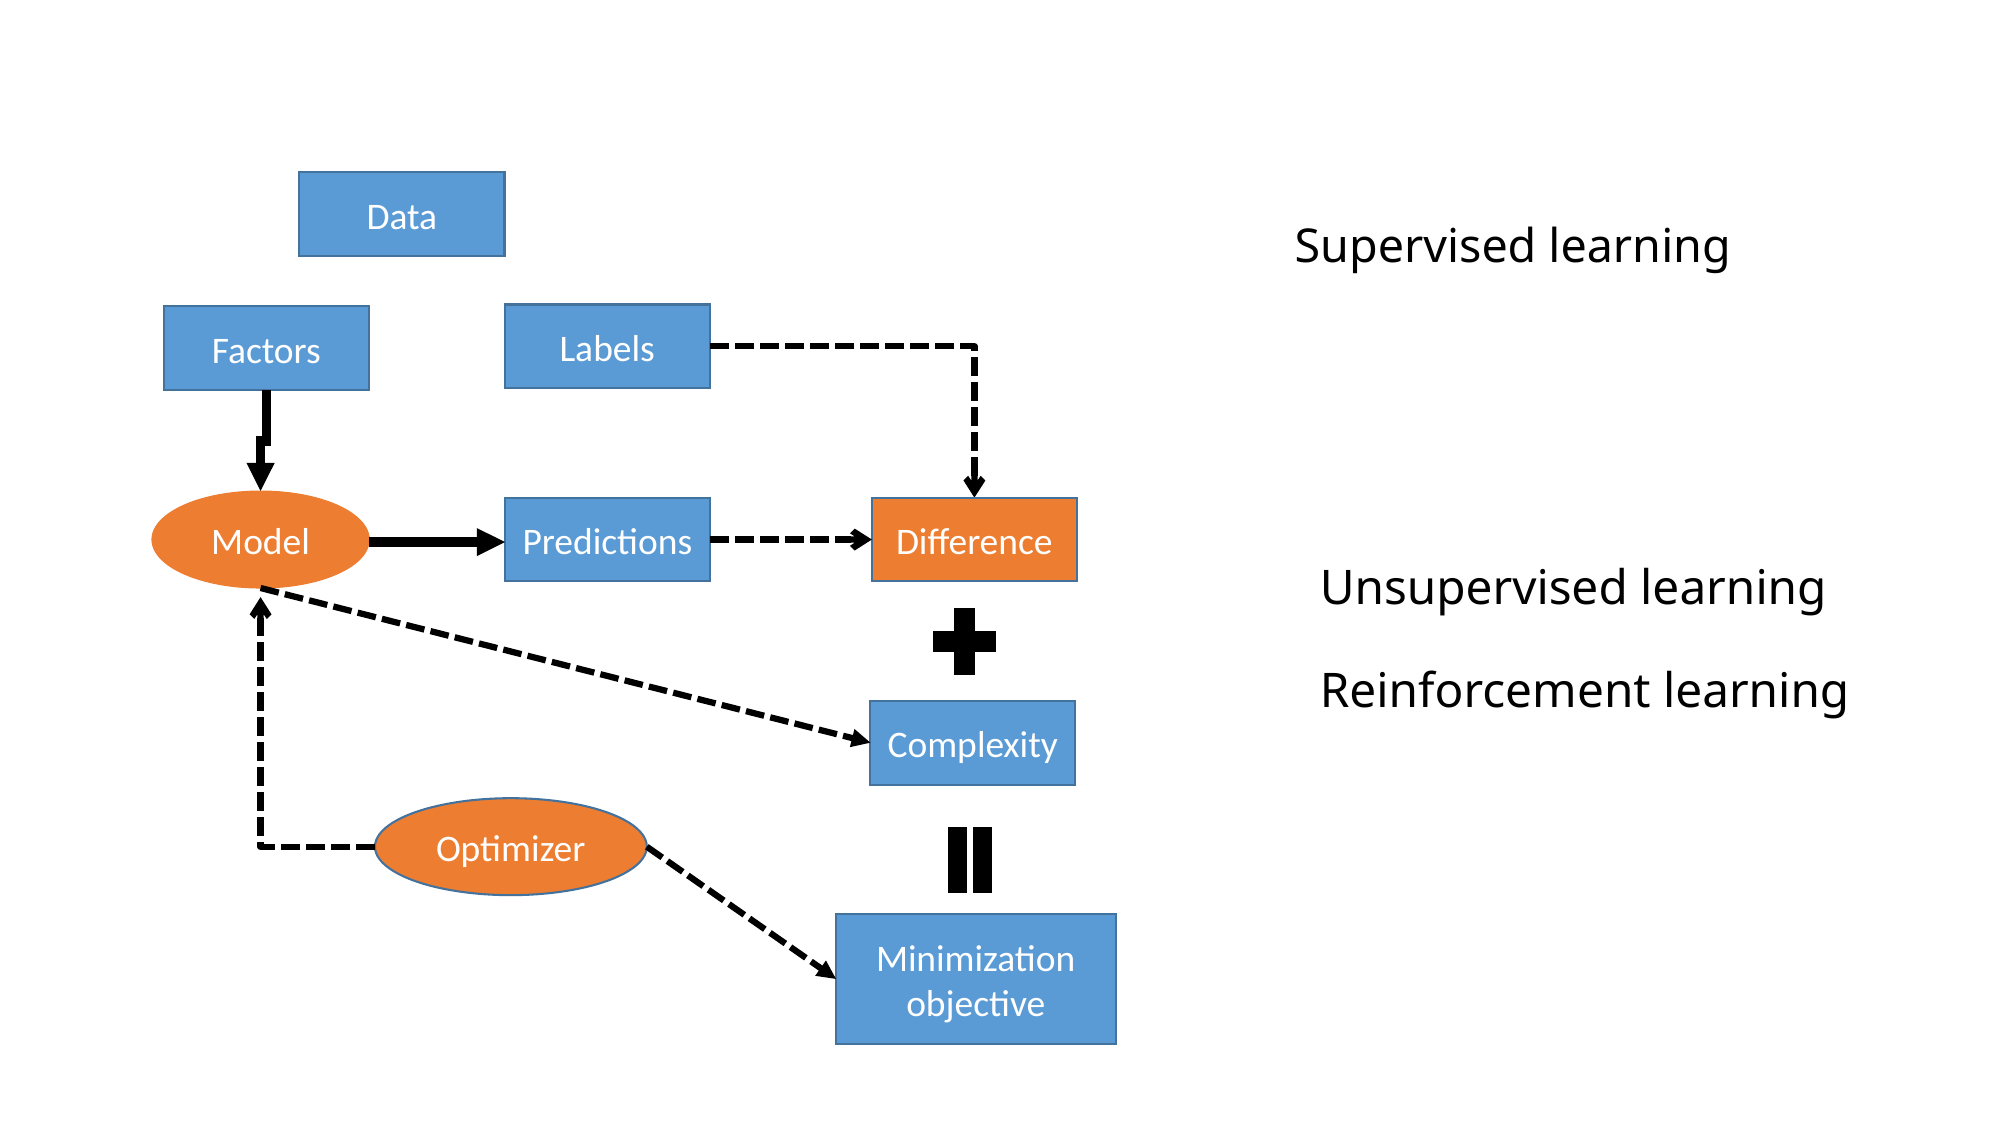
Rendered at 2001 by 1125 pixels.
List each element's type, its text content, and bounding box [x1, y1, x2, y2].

text_box Difference [871, 497, 1078, 582]
text_box Labels [504, 303, 711, 389]
title Supervised learning [1279, 214, 2000, 387]
text_box Model [151, 490, 370, 589]
text_box Unsupervised learning Reinforcement learning [1304, 554, 2000, 727]
text_box Optimizer [374, 797, 648, 897]
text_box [260, 597, 375, 847]
text_box [933, 608, 996, 675]
text_box Predictions [504, 497, 711, 582]
text_box Data [298, 171, 506, 257]
text_box [948, 827, 967, 893]
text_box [646, 846, 836, 979]
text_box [709, 346, 975, 498]
text_box Minimization objective [835, 913, 1117, 1045]
text_box Complexity [869, 700, 1076, 786]
text_box [973, 827, 992, 893]
text_box Factors [163, 305, 370, 391]
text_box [260, 588, 871, 743]
